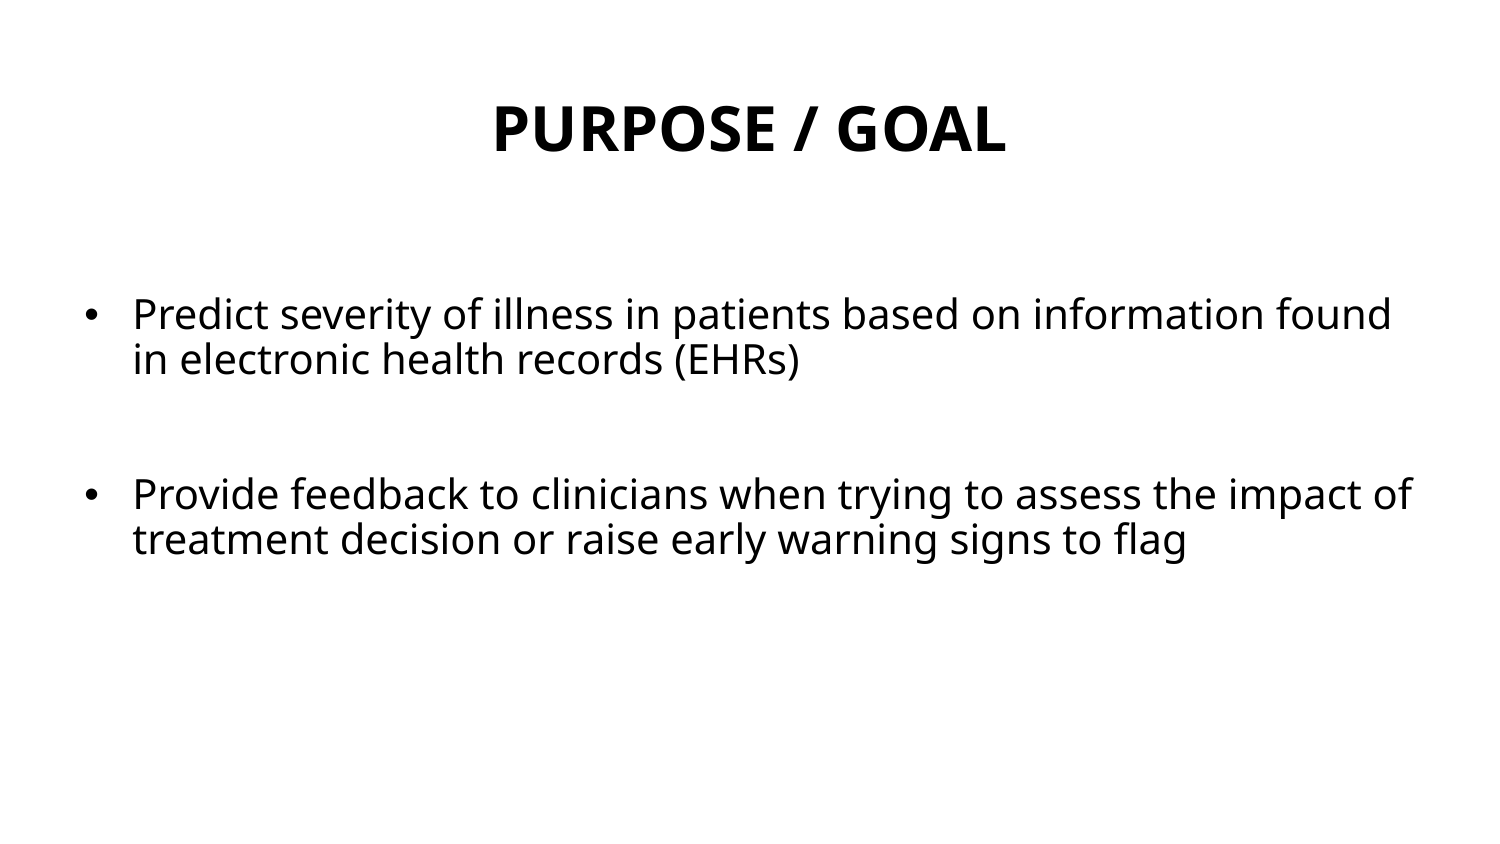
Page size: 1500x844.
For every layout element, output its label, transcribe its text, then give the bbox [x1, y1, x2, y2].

title PURPOSE / GOAL [68, 90, 1432, 172]
list Predict severity of illness in patients based on information found in electronic health records (EHRs) Provide feedback to clinicians when trying to assess the impact of treatment decision or raise early warning signs to flag [71, 287, 1432, 796]
